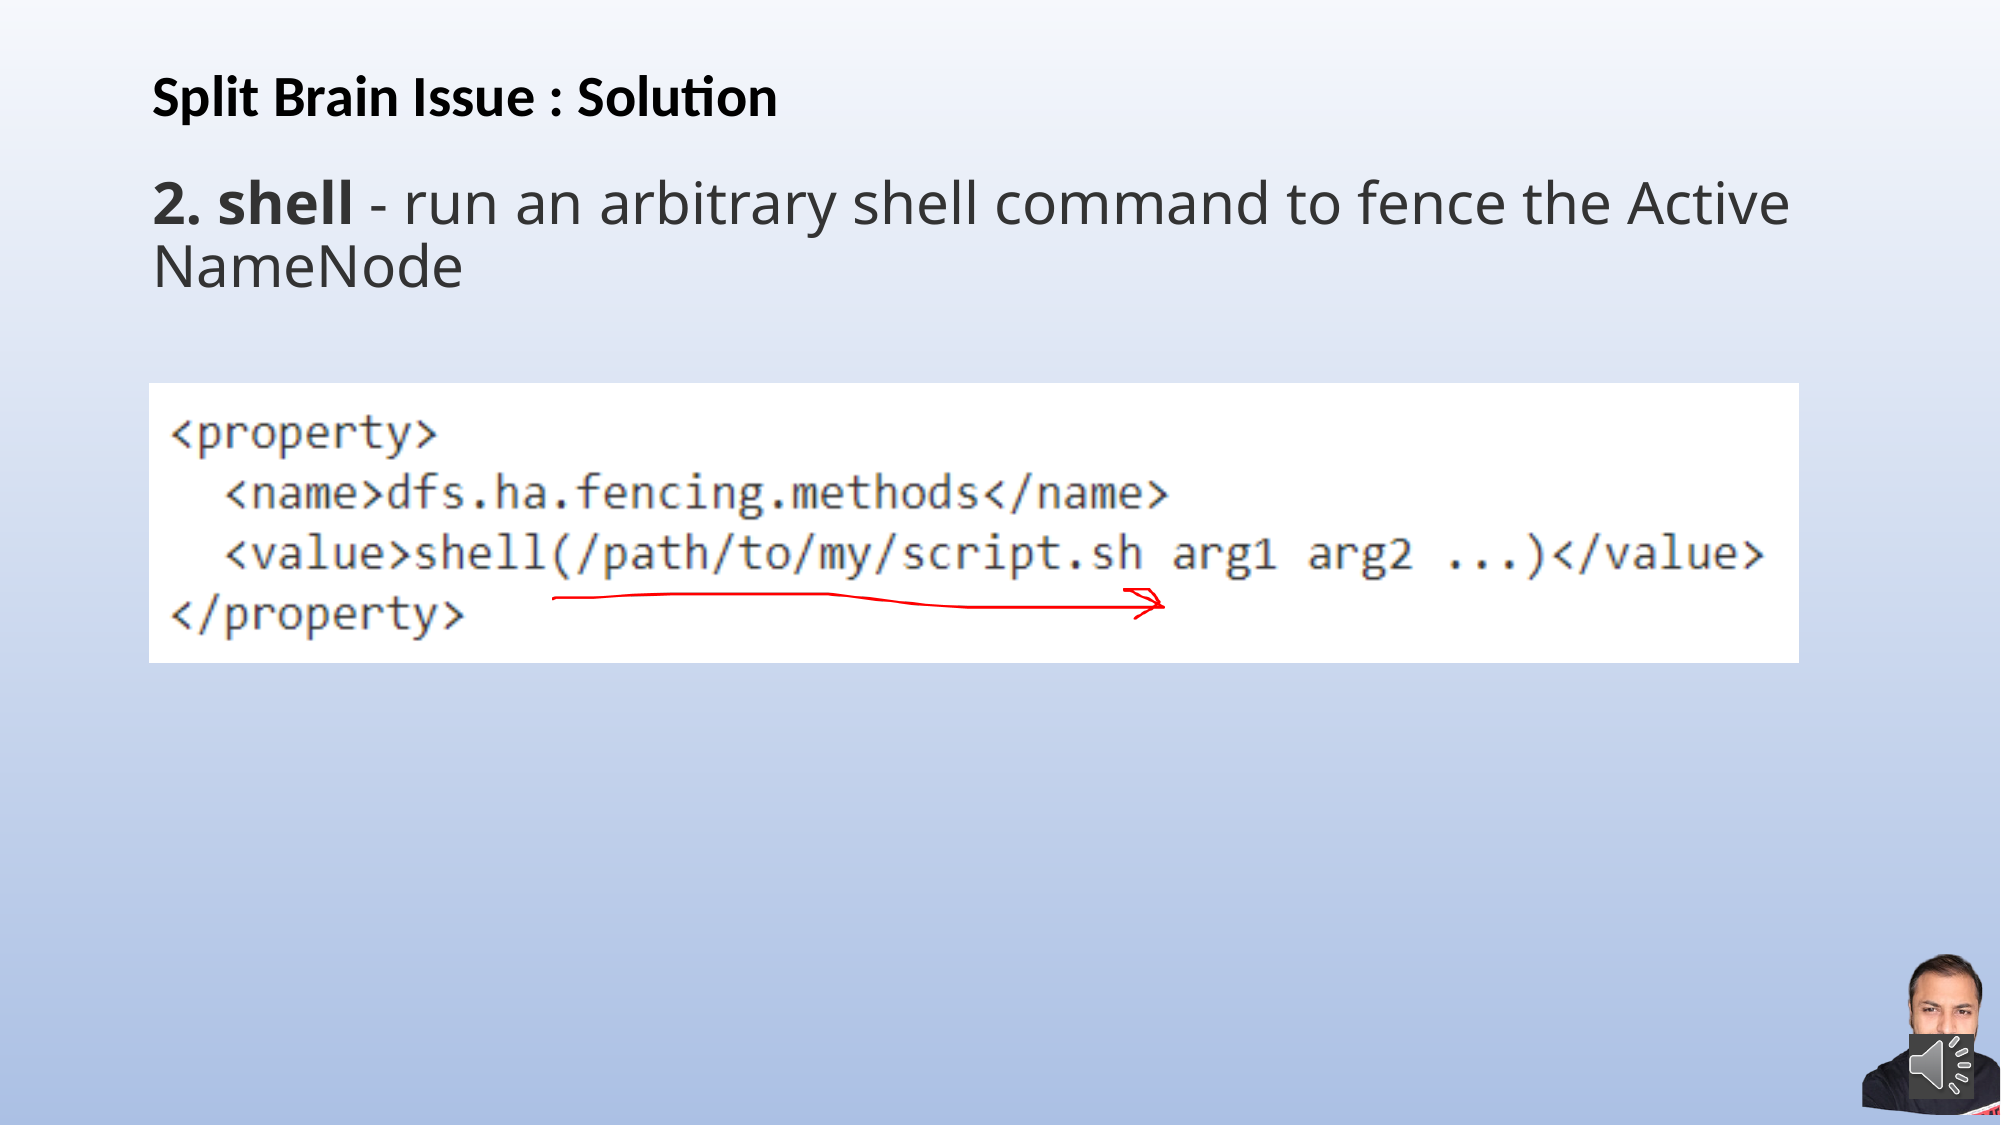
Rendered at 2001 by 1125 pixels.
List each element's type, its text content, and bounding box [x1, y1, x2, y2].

picture [149, 383, 1799, 663]
picture [1862, 954, 2001, 1115]
list 2. shell - run an arbitrary shell command to fence the Active NameNode [137, 166, 1863, 1014]
title Split Brain Issue : Solution [137, 59, 1863, 135]
